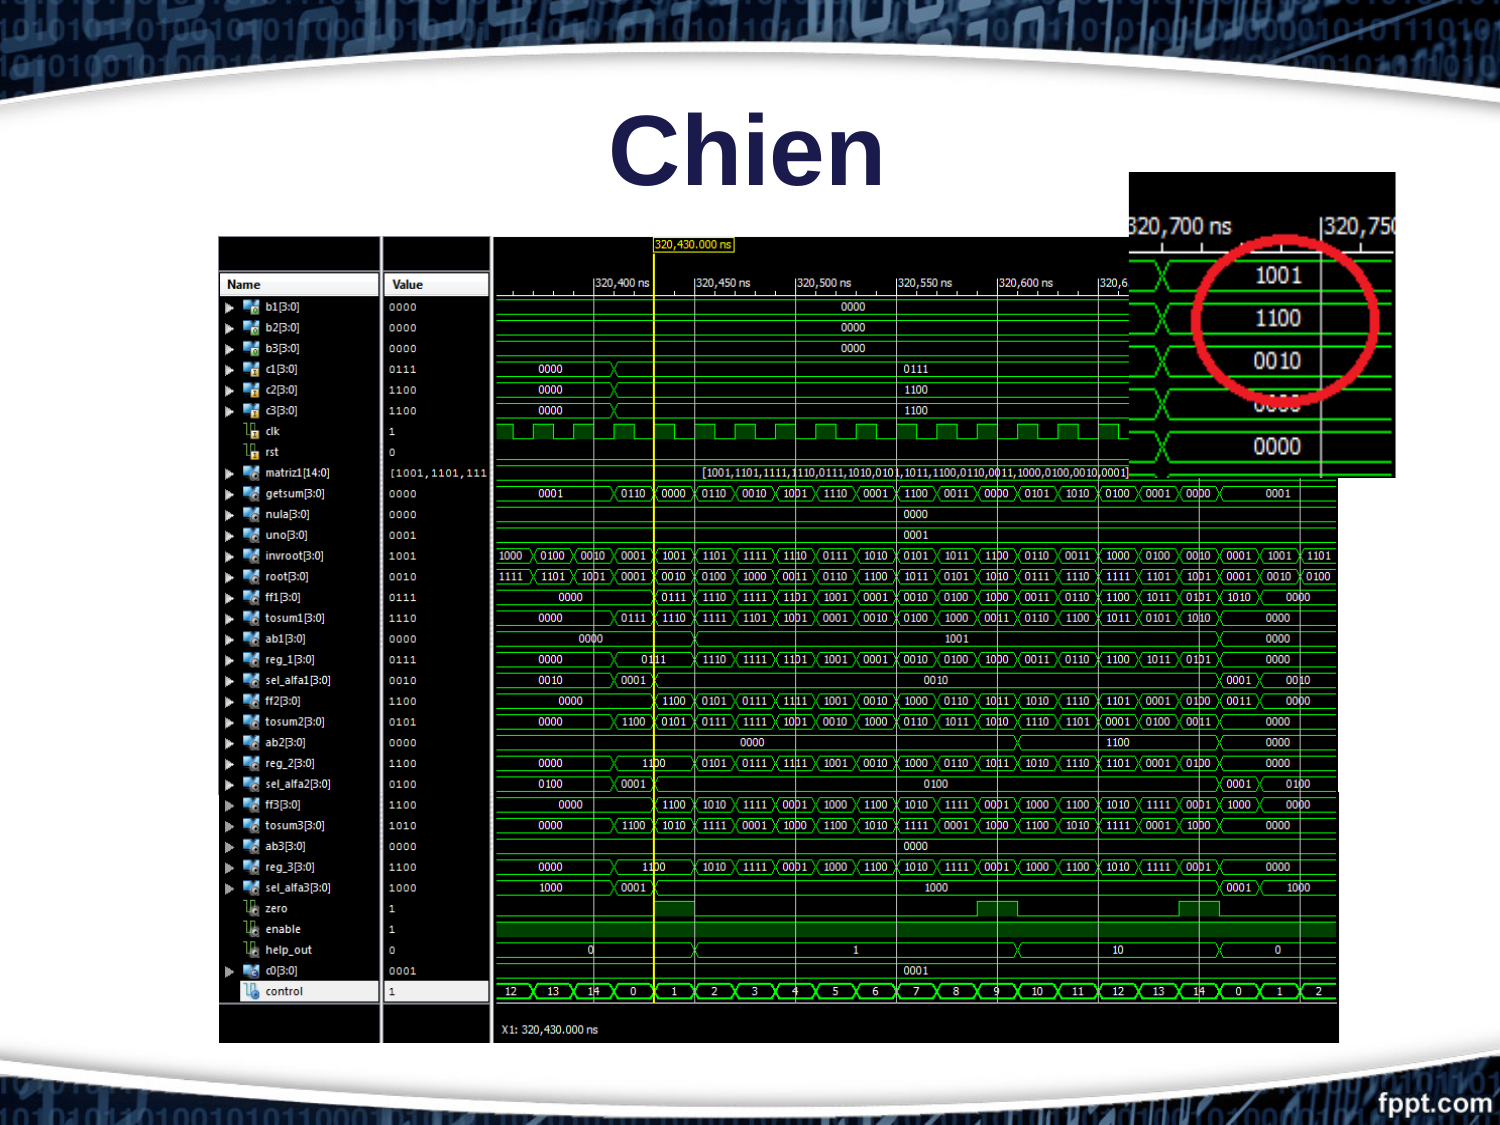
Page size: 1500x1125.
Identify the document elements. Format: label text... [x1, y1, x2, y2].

text_box Chien [29, 78, 1466, 214]
picture [0, 0, 1500, 1125]
